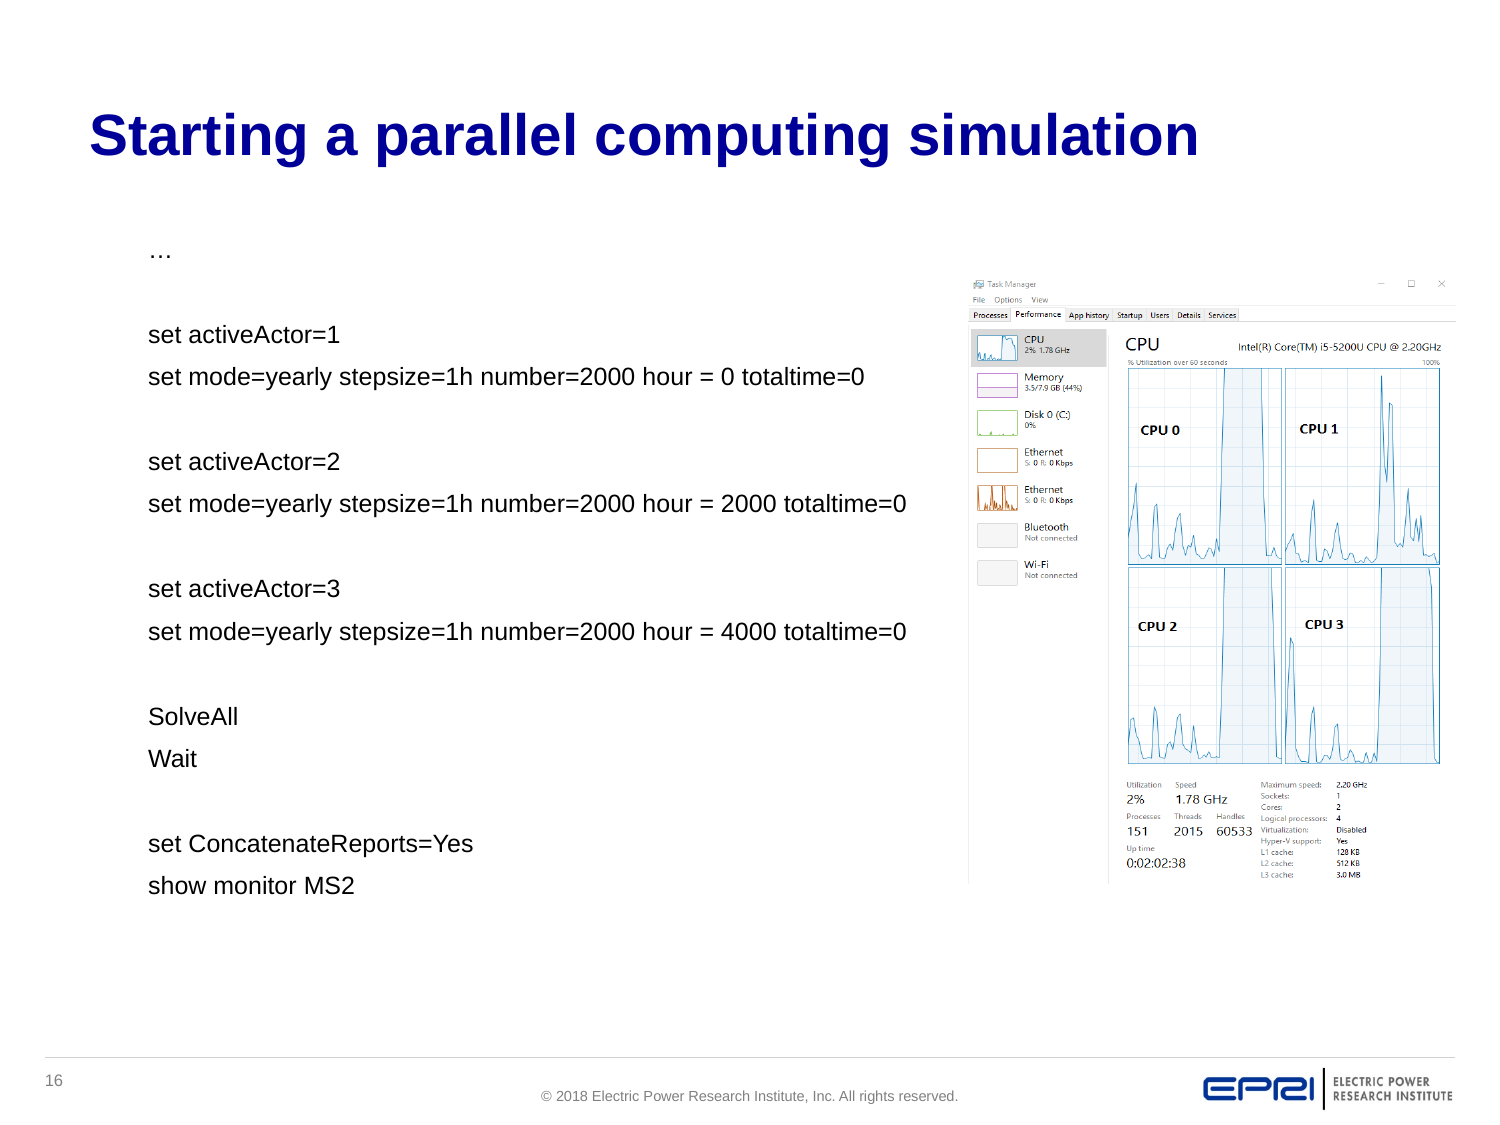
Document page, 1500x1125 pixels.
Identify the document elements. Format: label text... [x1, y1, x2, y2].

picture [1200, 1064, 1455, 1113]
title Starting a parallel computing simulation [74, 89, 1425, 183]
picture [968, 276, 1456, 884]
text_box … set activeActor=1 set mode=yearly stepsize=1h number=2000 hour = 0 totaltime=0 set activeActor=2 set mode=yearly stepsize=1h number=2000 hour = 2000 totaltime=0 set activeActor=3 set mode=yearly stepsize=1h number=2000 hour = 4000 totaltime=0 SolveAll Wait set ConcatenateReports=Yes show monitor MS2 [58, 183, 1425, 993]
